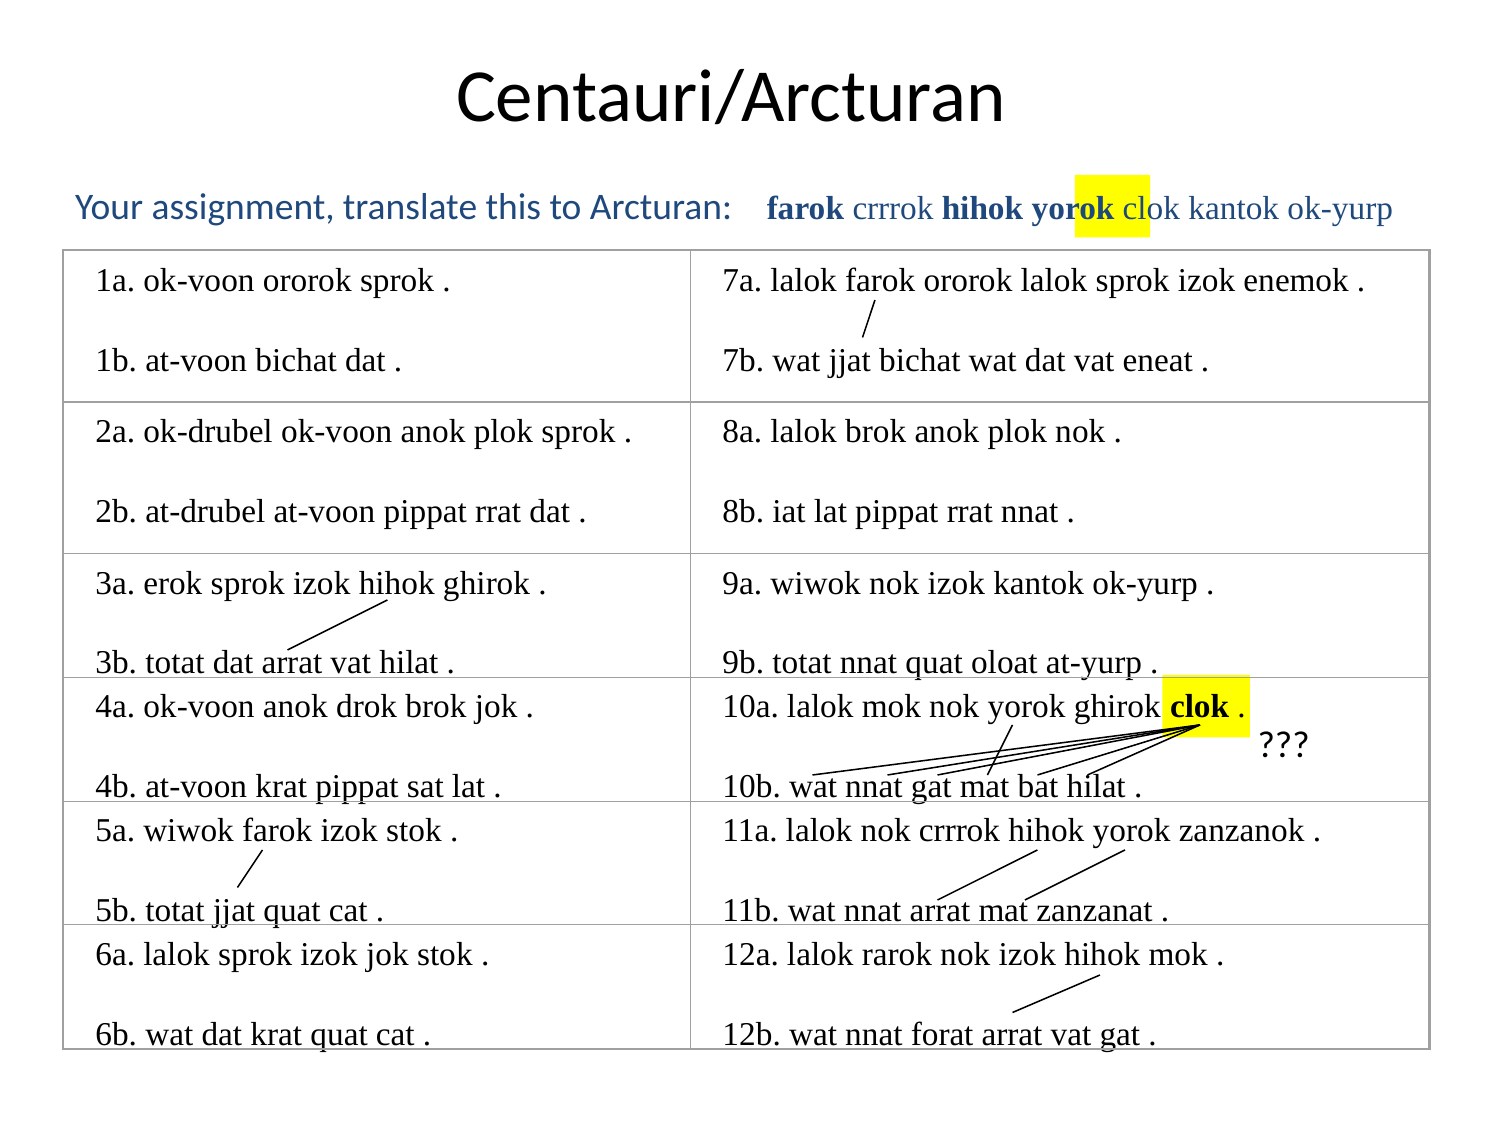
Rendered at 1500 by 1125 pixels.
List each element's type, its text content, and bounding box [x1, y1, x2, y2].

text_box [62, 249, 1431, 1050]
title Centauri/Arcturan [37, 22, 1425, 161]
text_box Your assignment, translate this to Arcturan: farok crrrok hihok yorok clok kantok ok-yurp [60, 174, 1409, 235]
